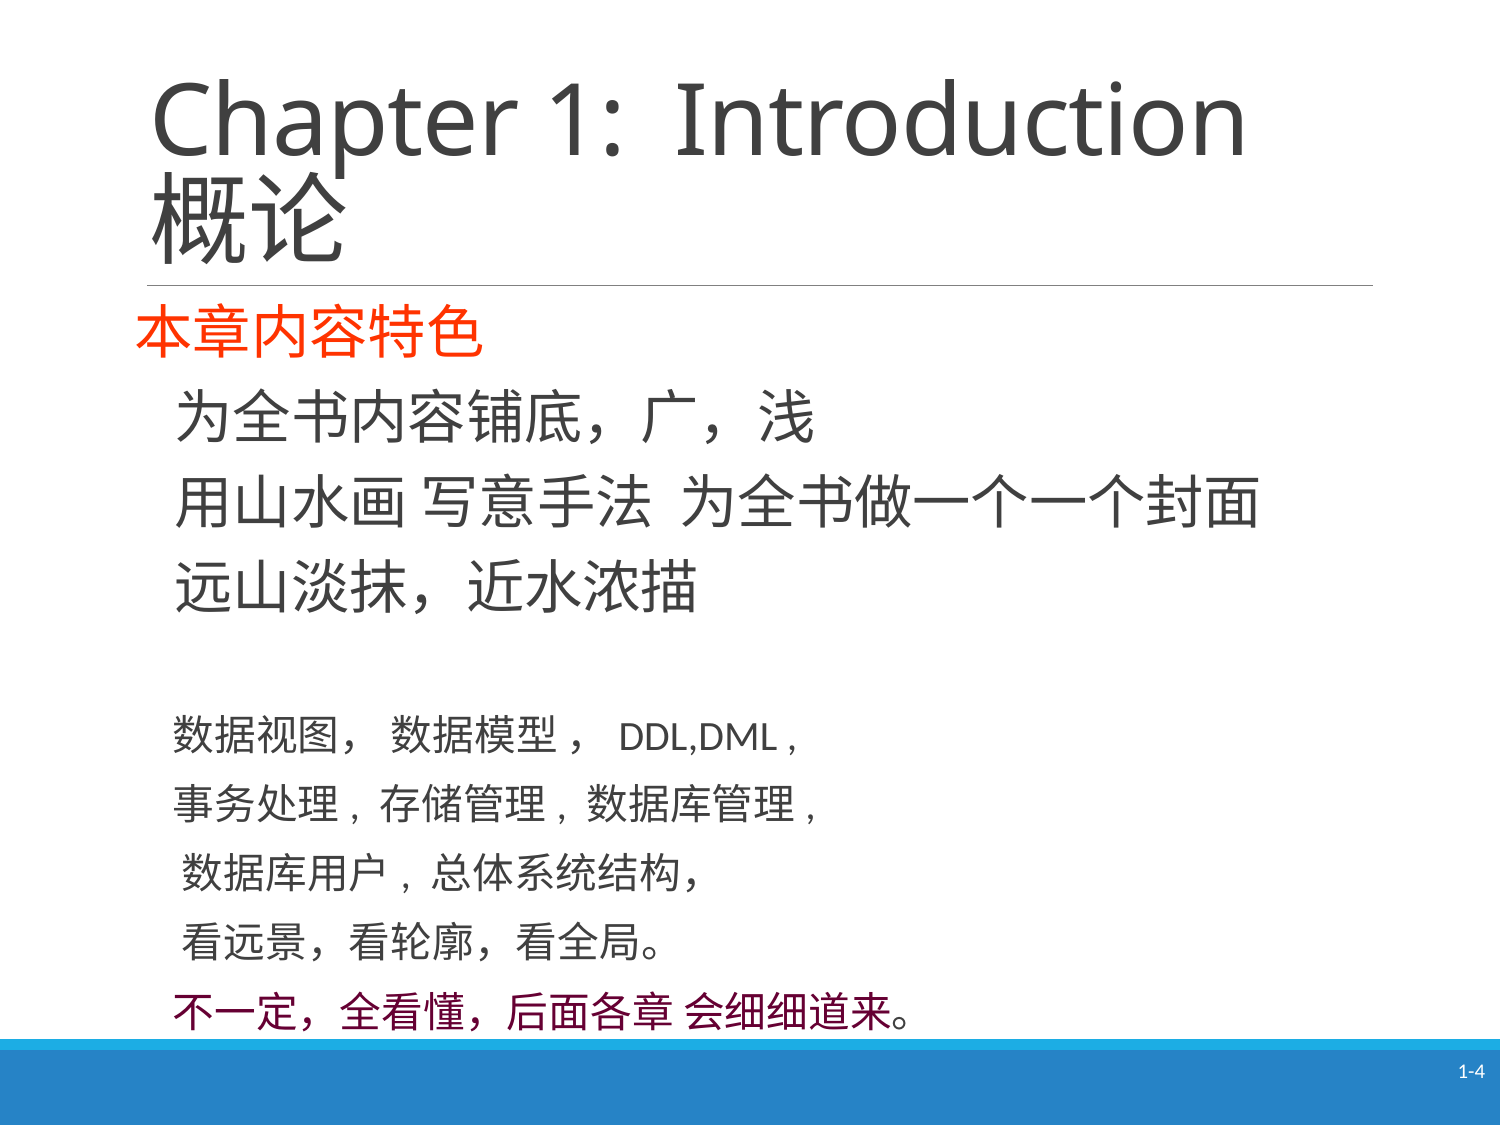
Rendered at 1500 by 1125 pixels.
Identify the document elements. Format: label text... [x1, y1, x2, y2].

slide_number 1-4 [1374, 1045, 1500, 1096]
list 本章内容特色 为全书内容铺底，广，浅 用山水画 写意手法 为全书做一个一个封面 远山淡抹，近水浓描 数据视图， 数据模型 ，DDL,DML , 事务处理, 存储管理, 数据库管理, 数据库用户, 总体系统结构， 看远景，看轮廓，看全局。 不一定，全看懂，后面各章 会细细道来。 [134, 301, 1421, 1081]
title Chapter 1: Introduction 概论 [134, 47, 1373, 285]
